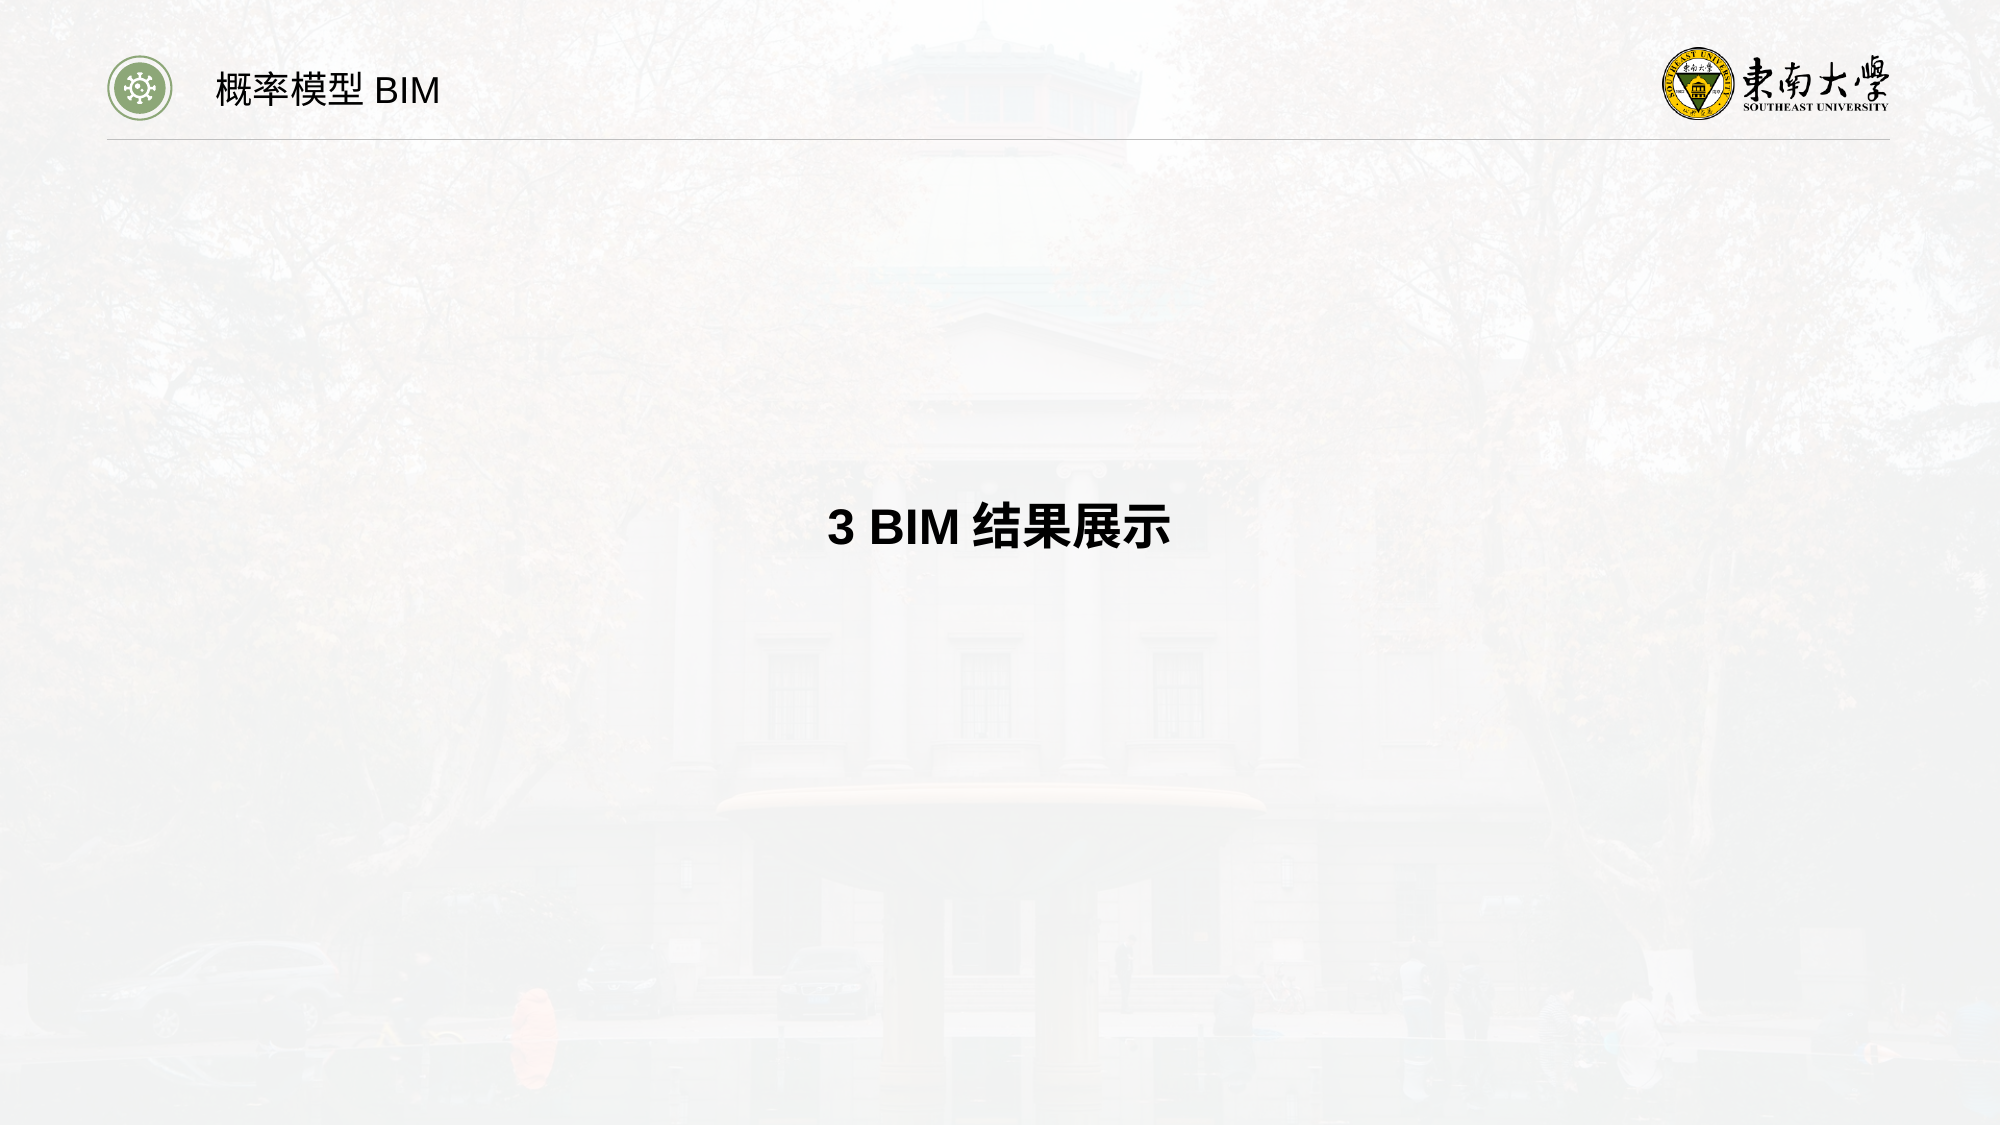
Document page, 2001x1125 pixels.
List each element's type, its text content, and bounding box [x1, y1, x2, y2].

picture [1662, 47, 1889, 120]
text_box 3 BIM结果展示 [599, 486, 1401, 562]
text_box 概率模型BIM [200, 58, 508, 119]
